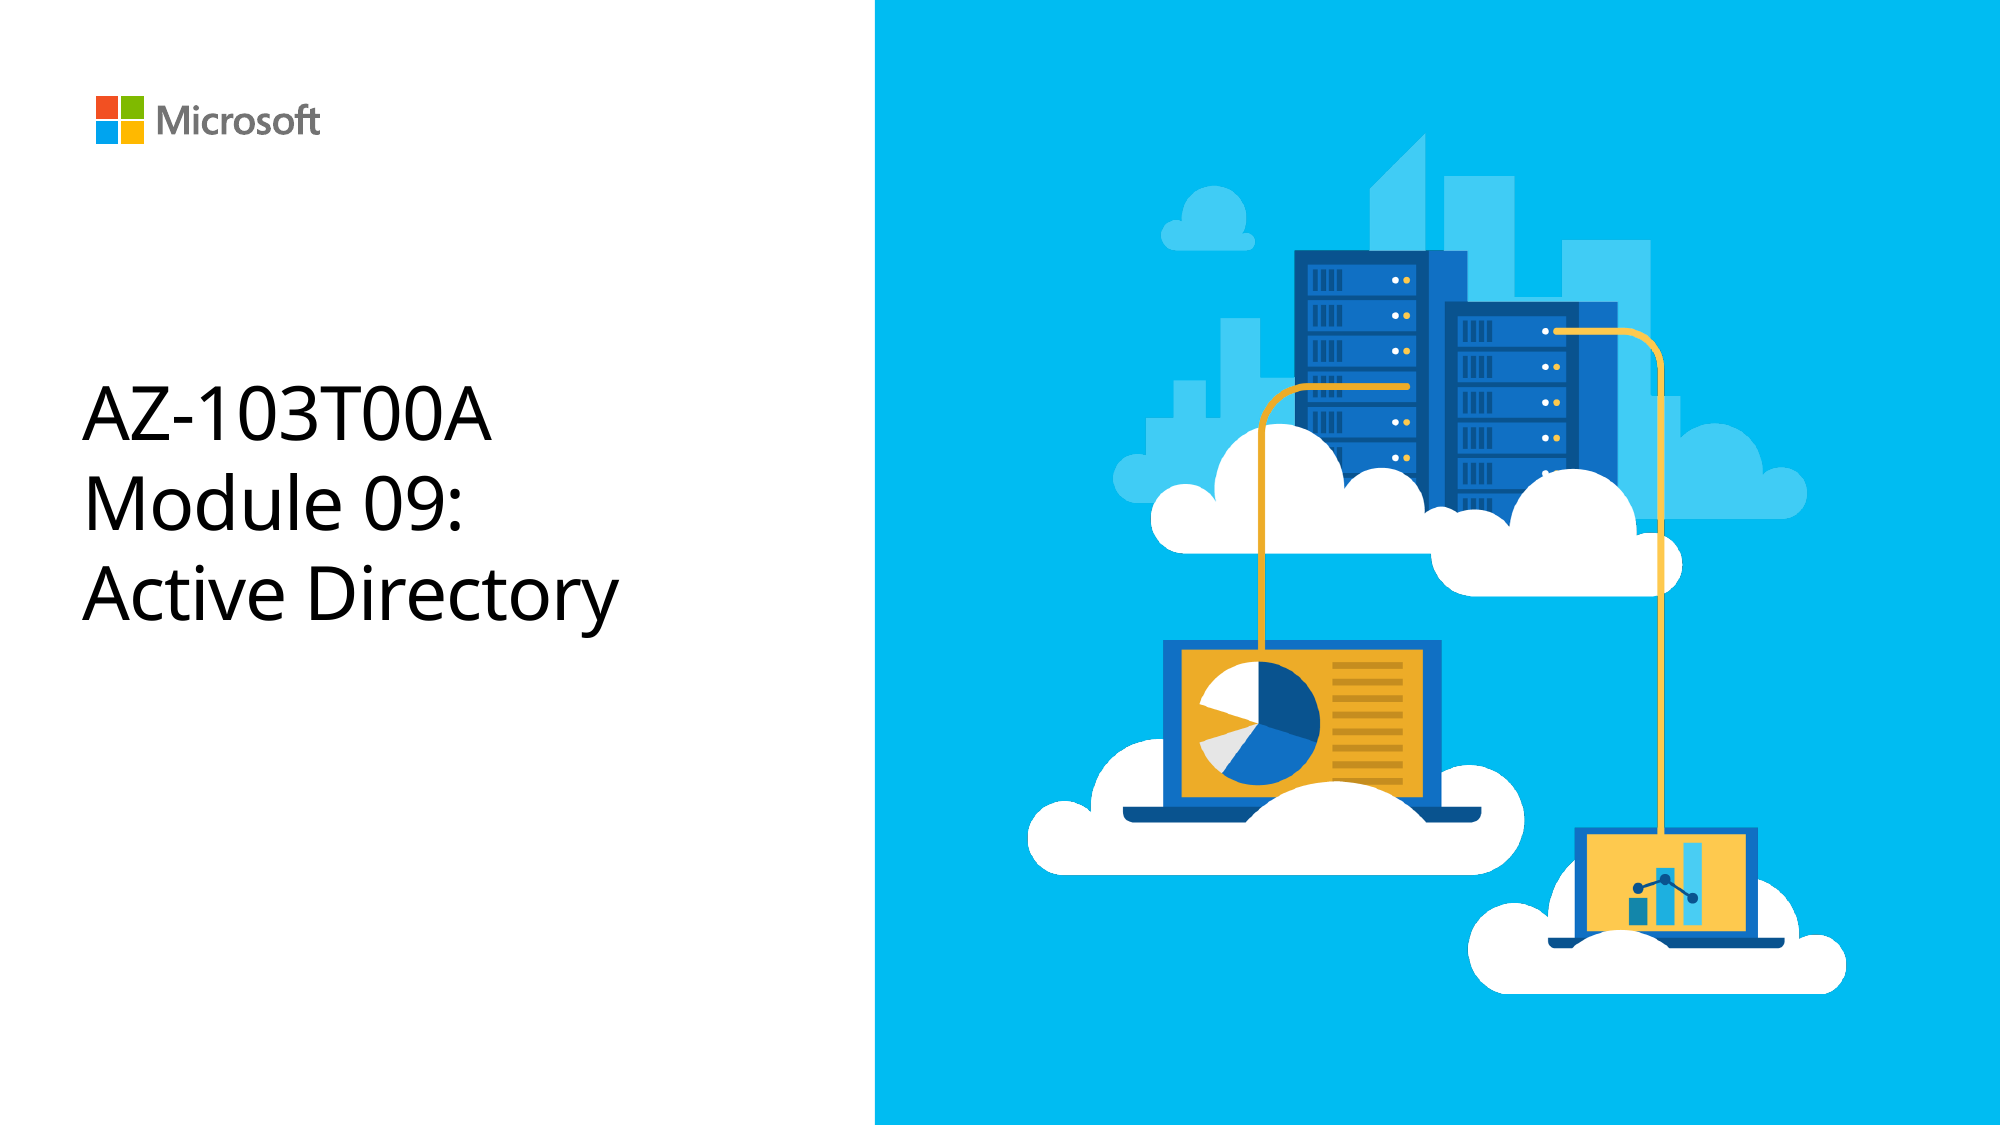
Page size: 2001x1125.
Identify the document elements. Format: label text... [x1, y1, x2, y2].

title AZ-103T00A Module 09: Active Directory [82, 363, 767, 636]
picture [1162, 187, 1254, 250]
picture [1028, 136, 1846, 993]
